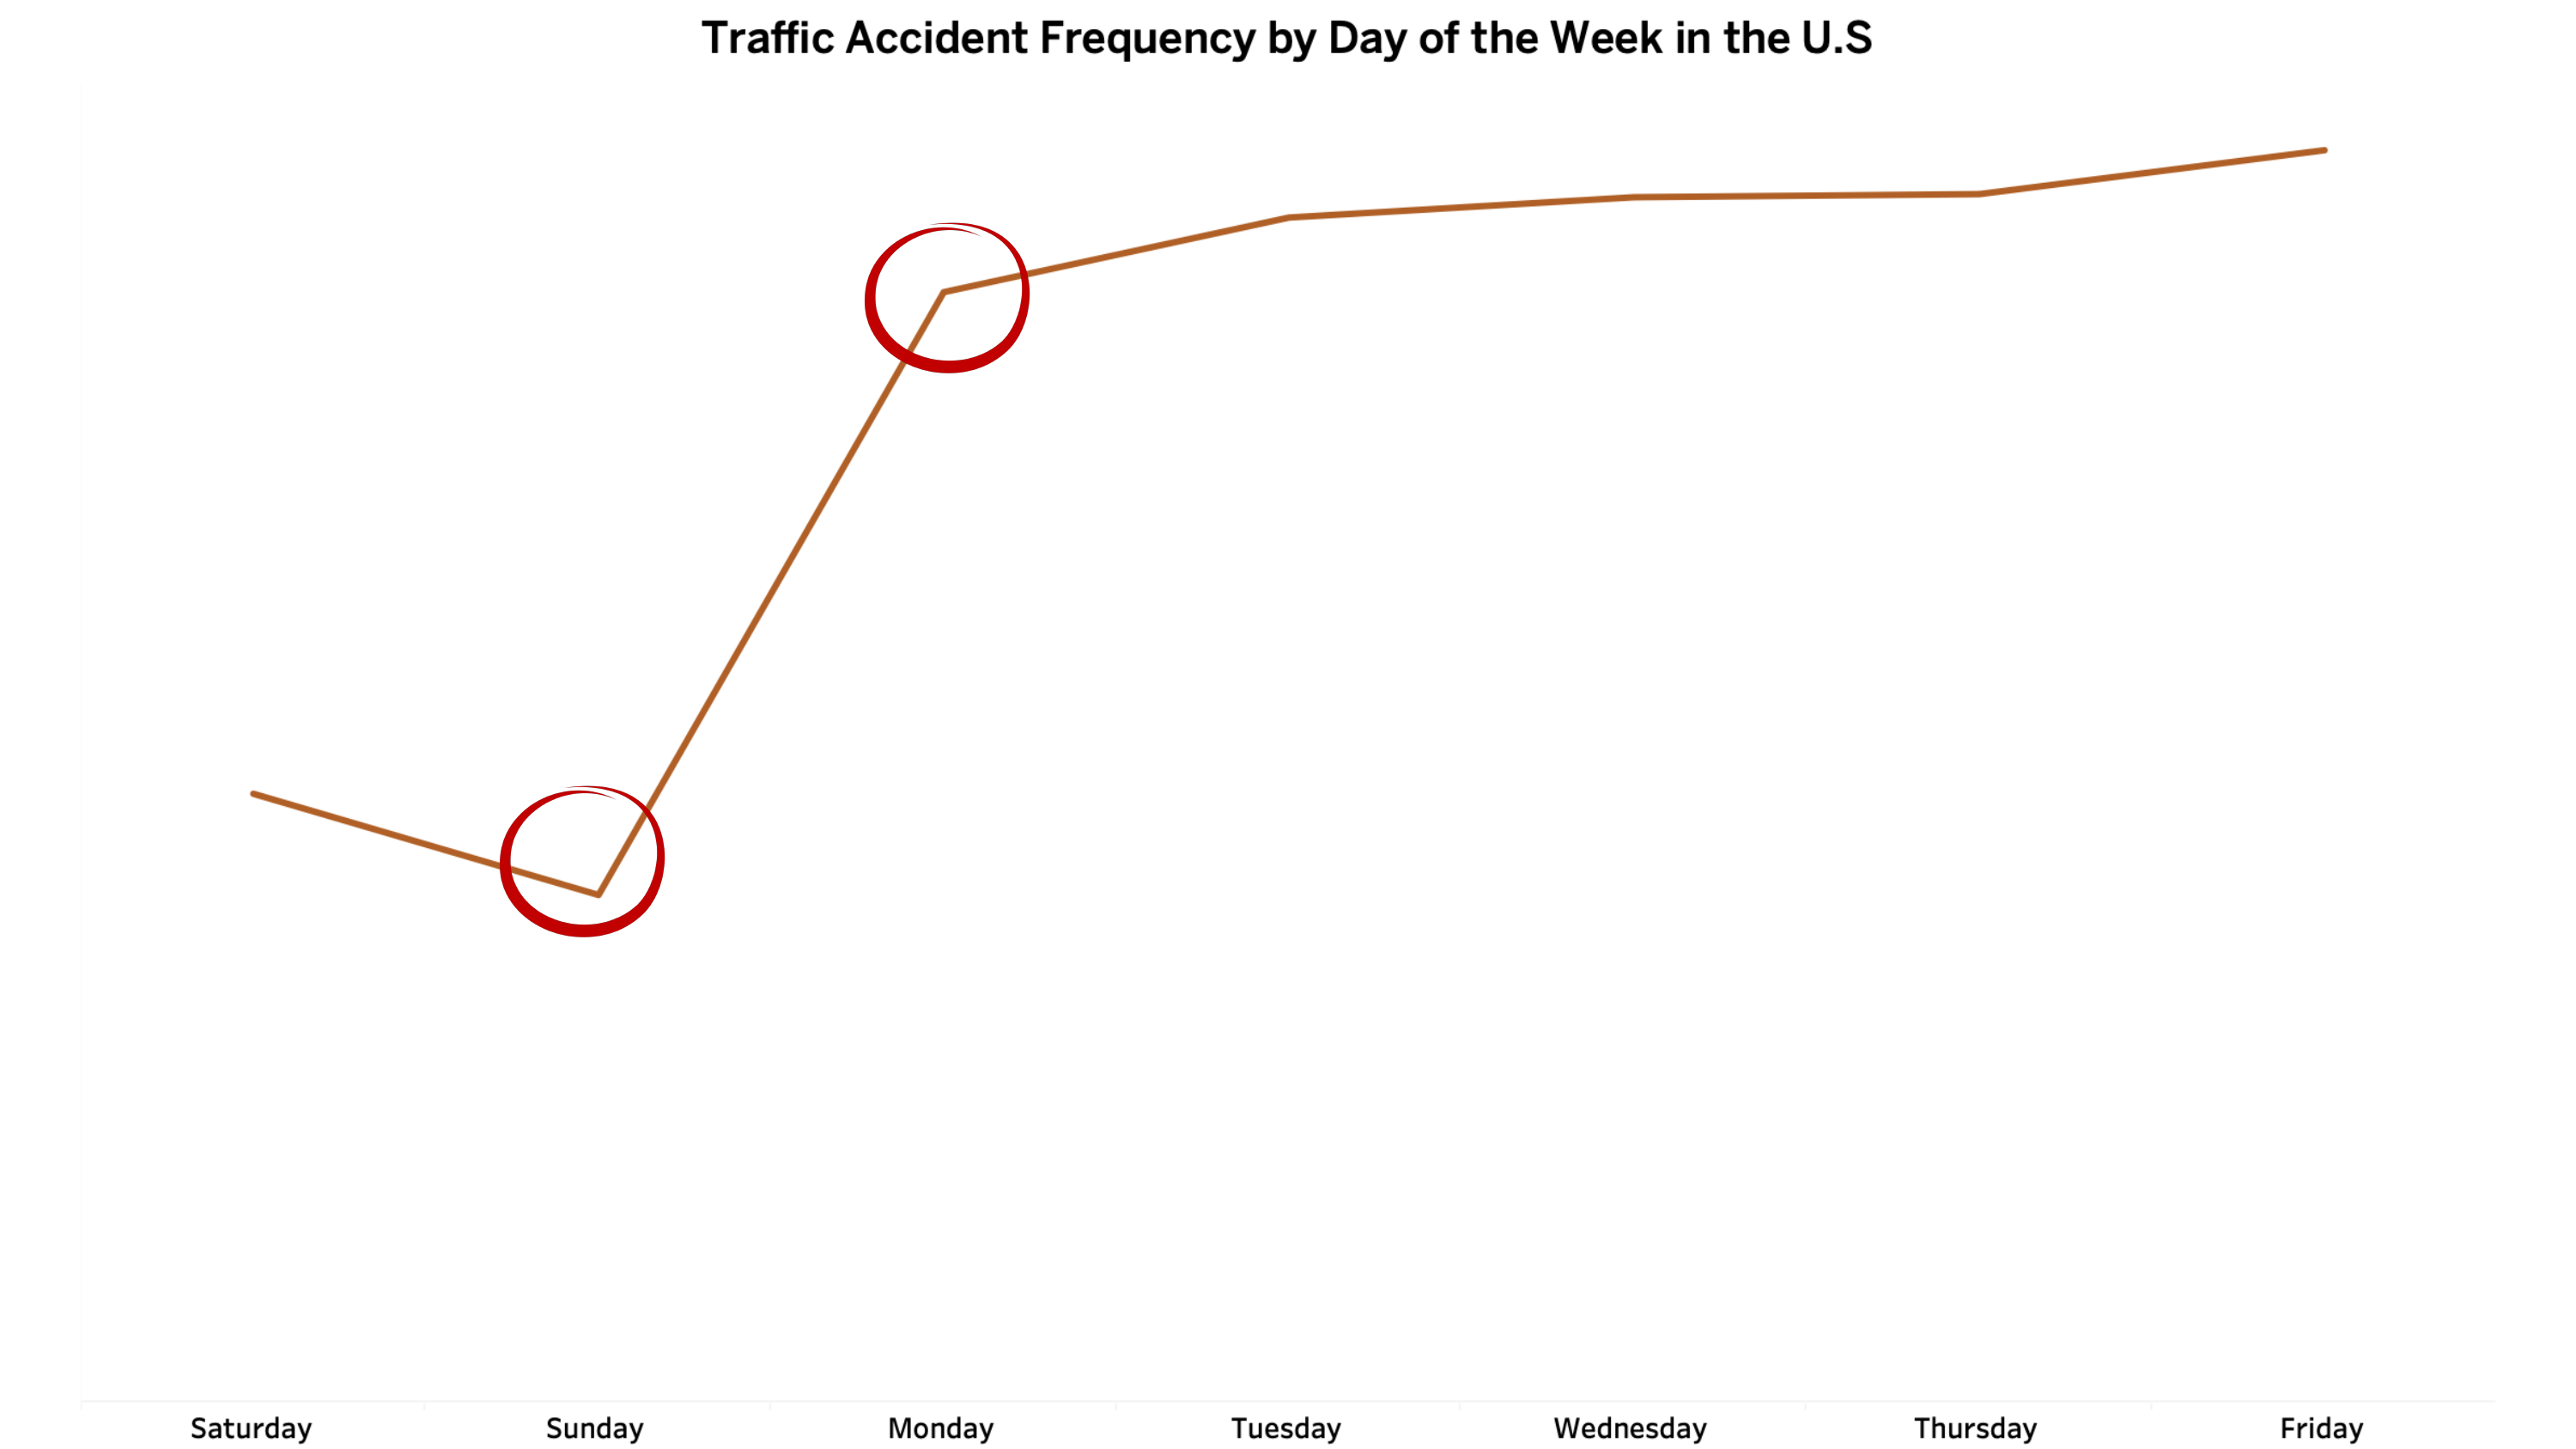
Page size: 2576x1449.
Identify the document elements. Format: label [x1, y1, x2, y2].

text_box [497, 780, 669, 937]
text_box [80, 0, 2496, 1449]
text_box [862, 217, 1034, 374]
